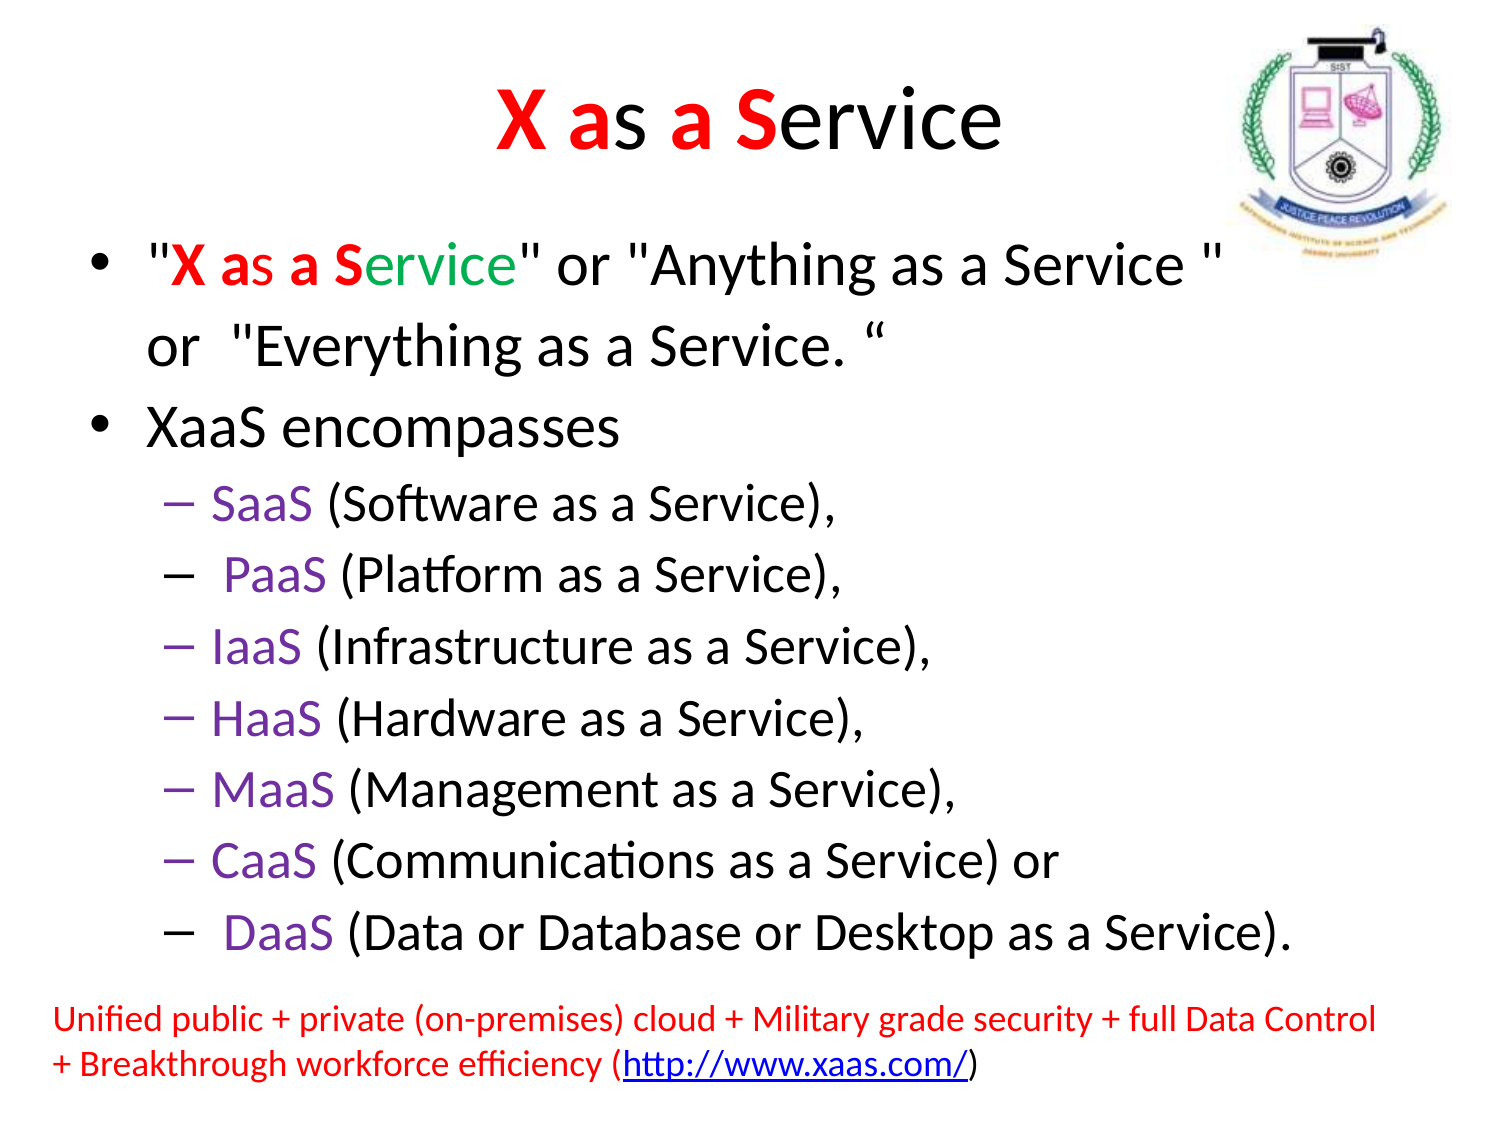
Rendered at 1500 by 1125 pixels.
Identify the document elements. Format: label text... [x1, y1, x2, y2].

text_box "X as a Service" or "Anything as a Service " or "Everything as a Service. “ XaaS encompasses SaaS (Software as a Service), PaaS (Platform as a Service), IaaS (Infrastructure as a Service), HaaS (Hardware as a Service), MaaS (Management as a Service), CaaS (Communications as a Service) or DaaS (Data or Database or Desktop as a Service). Unified public + private (on-premises) cloud + Military grade security + full Data Control + Breakthrough workforce efficiency (http://www.xaas.com/) [50, 206, 1393, 1085]
picture [1226, 24, 1452, 276]
title X as a Service [494, 56, 1007, 206]
